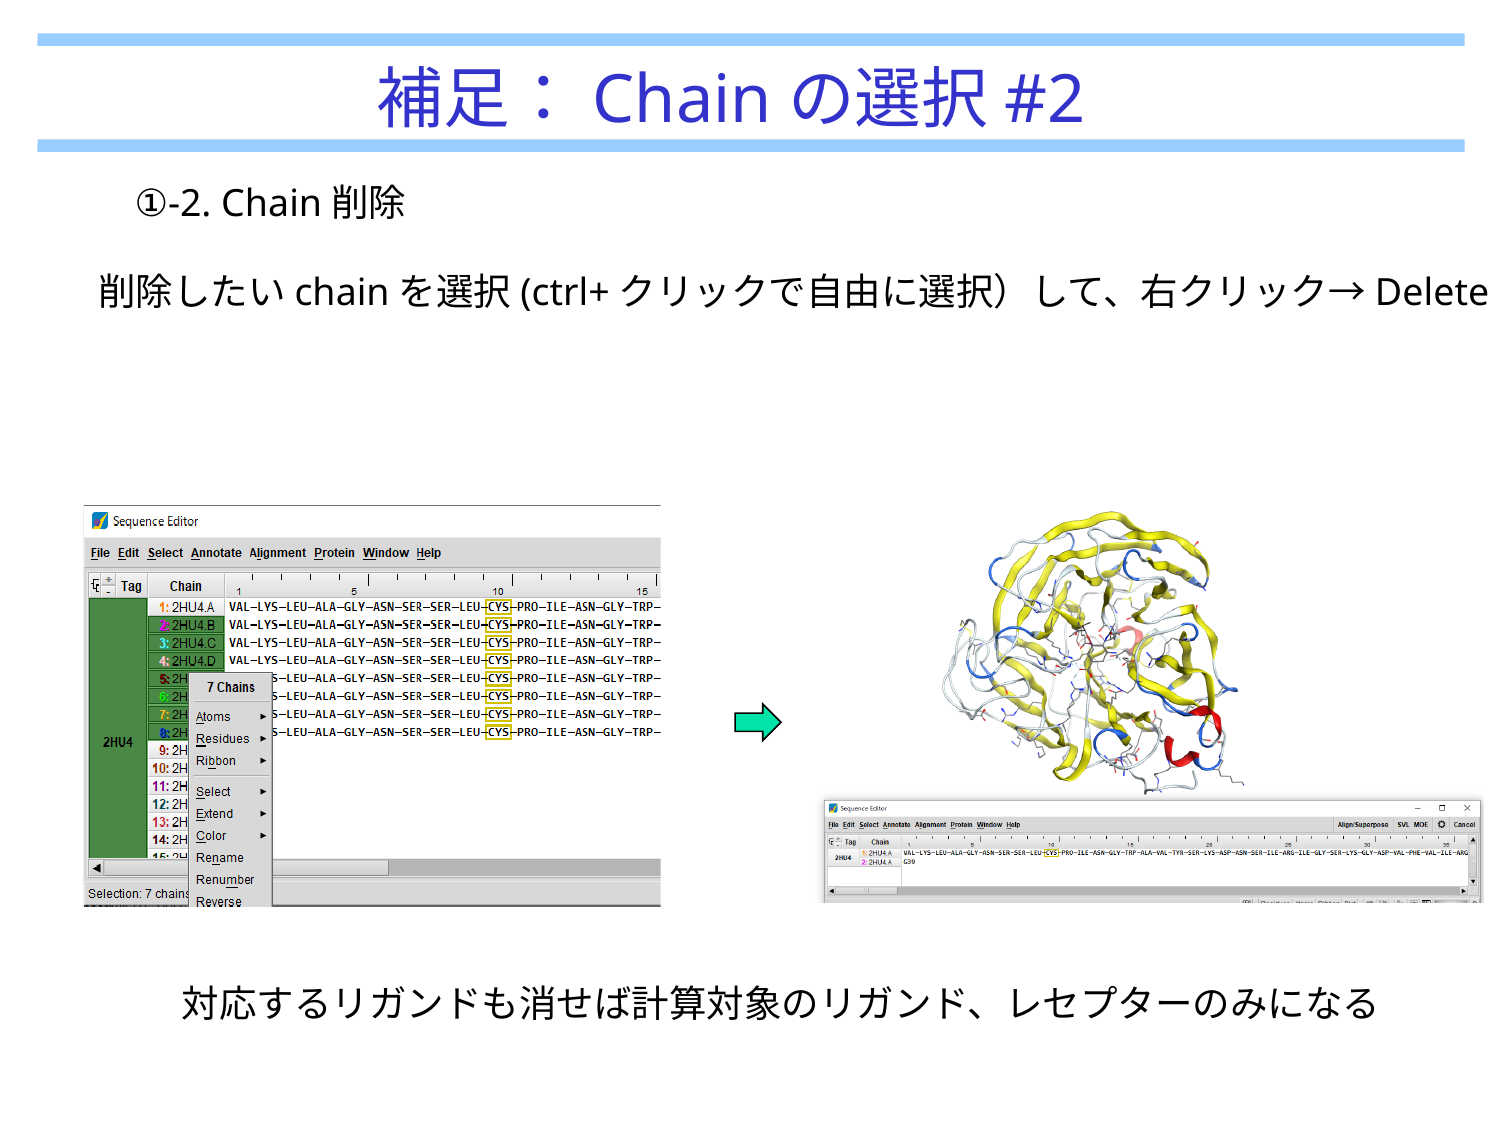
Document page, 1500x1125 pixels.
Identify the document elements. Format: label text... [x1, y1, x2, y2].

text_box 削除したいchainを選択(ctrl+クリックで自由に選択）して、右クリック→Delete [83, 260, 1500, 321]
text_box 補足：Chainの選択#2 [361, 48, 1101, 143]
picture [808, 504, 1484, 904]
picture [83, 505, 661, 908]
text_box [735, 703, 782, 741]
text_box 対応するリガンドも消せば計算対象のリガンド、レセプターのみになる [167, 972, 1396, 1033]
text_box ①-2. Chain削除 [119, 172, 422, 232]
